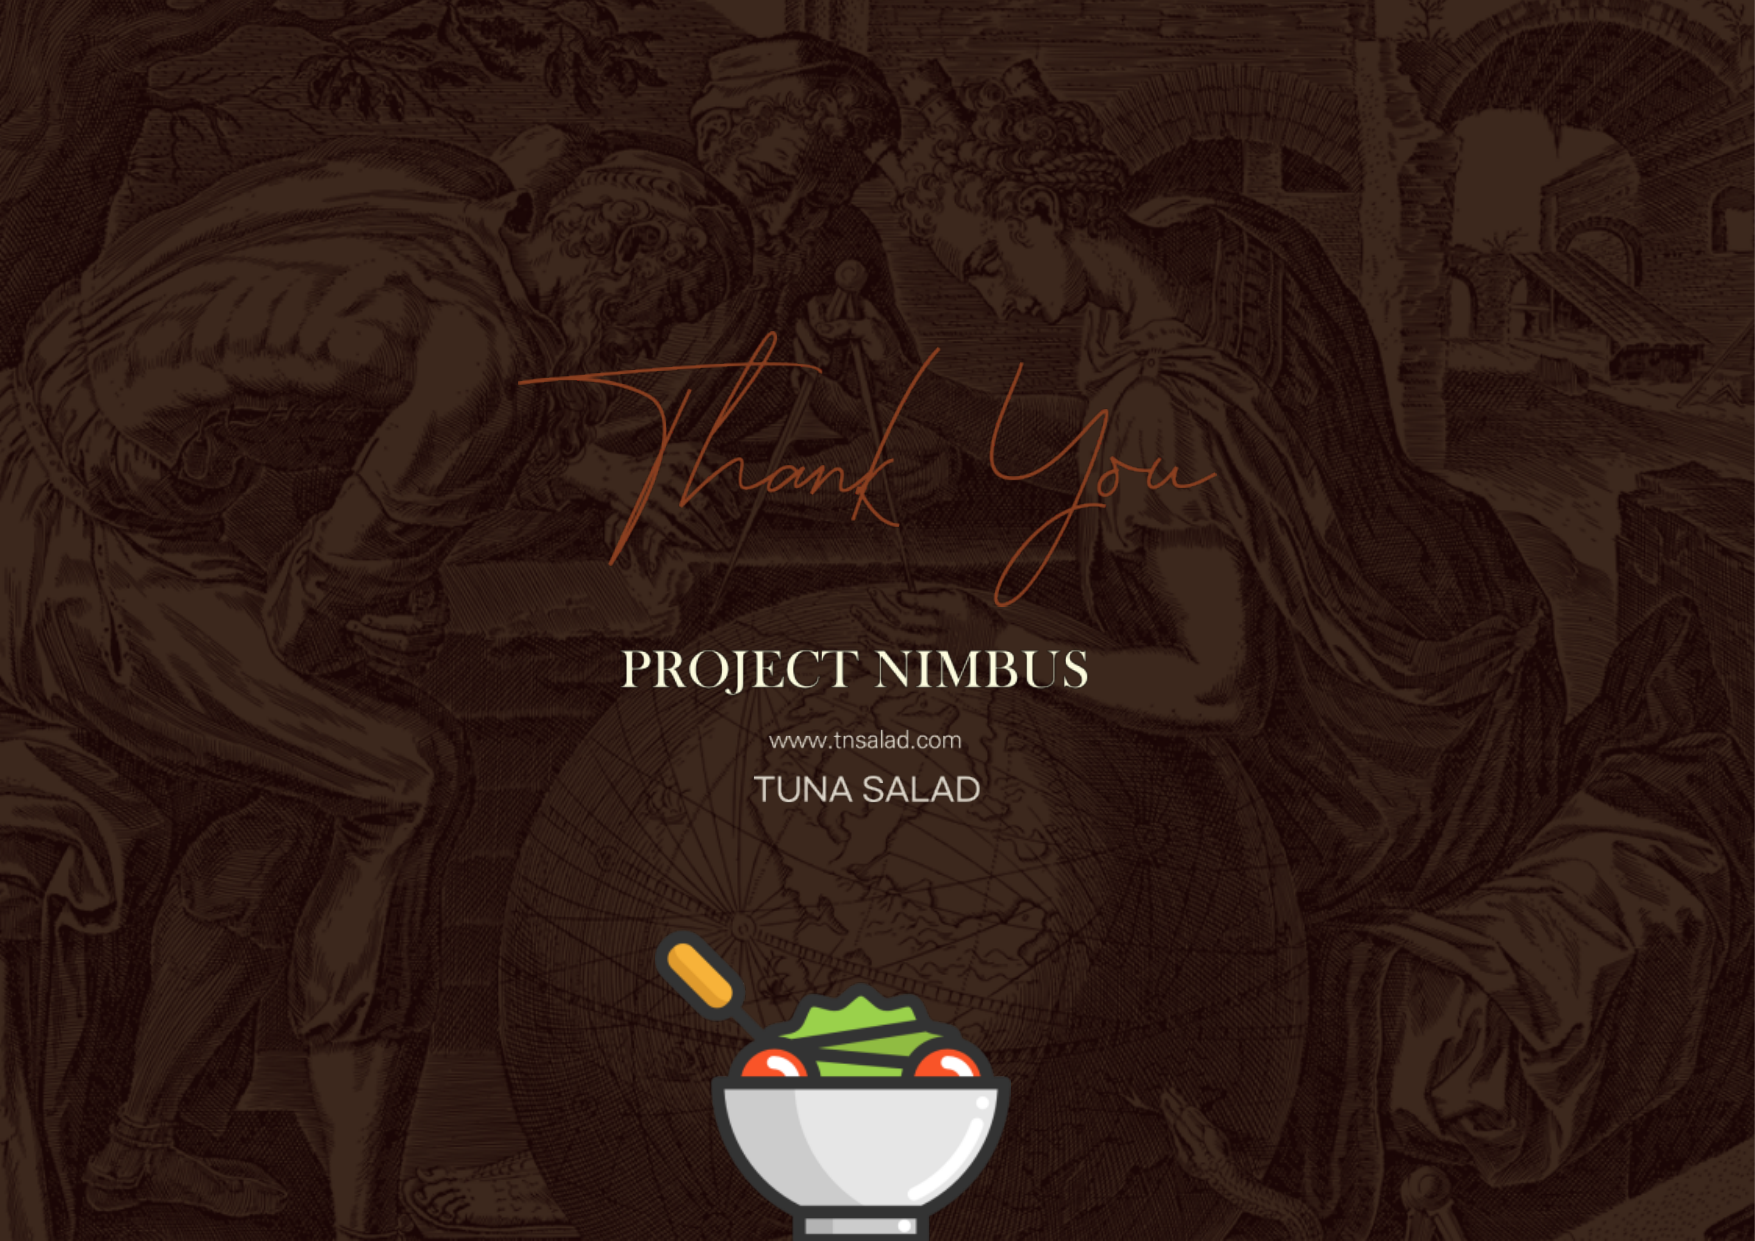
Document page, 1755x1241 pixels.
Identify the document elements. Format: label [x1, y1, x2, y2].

text_box [694, 725, 1041, 815]
text_box [0, 0, 1755, 1241]
text_box [655, 911, 1011, 1241]
picture [255, 613, 1155, 762]
text_box [518, 330, 1217, 607]
